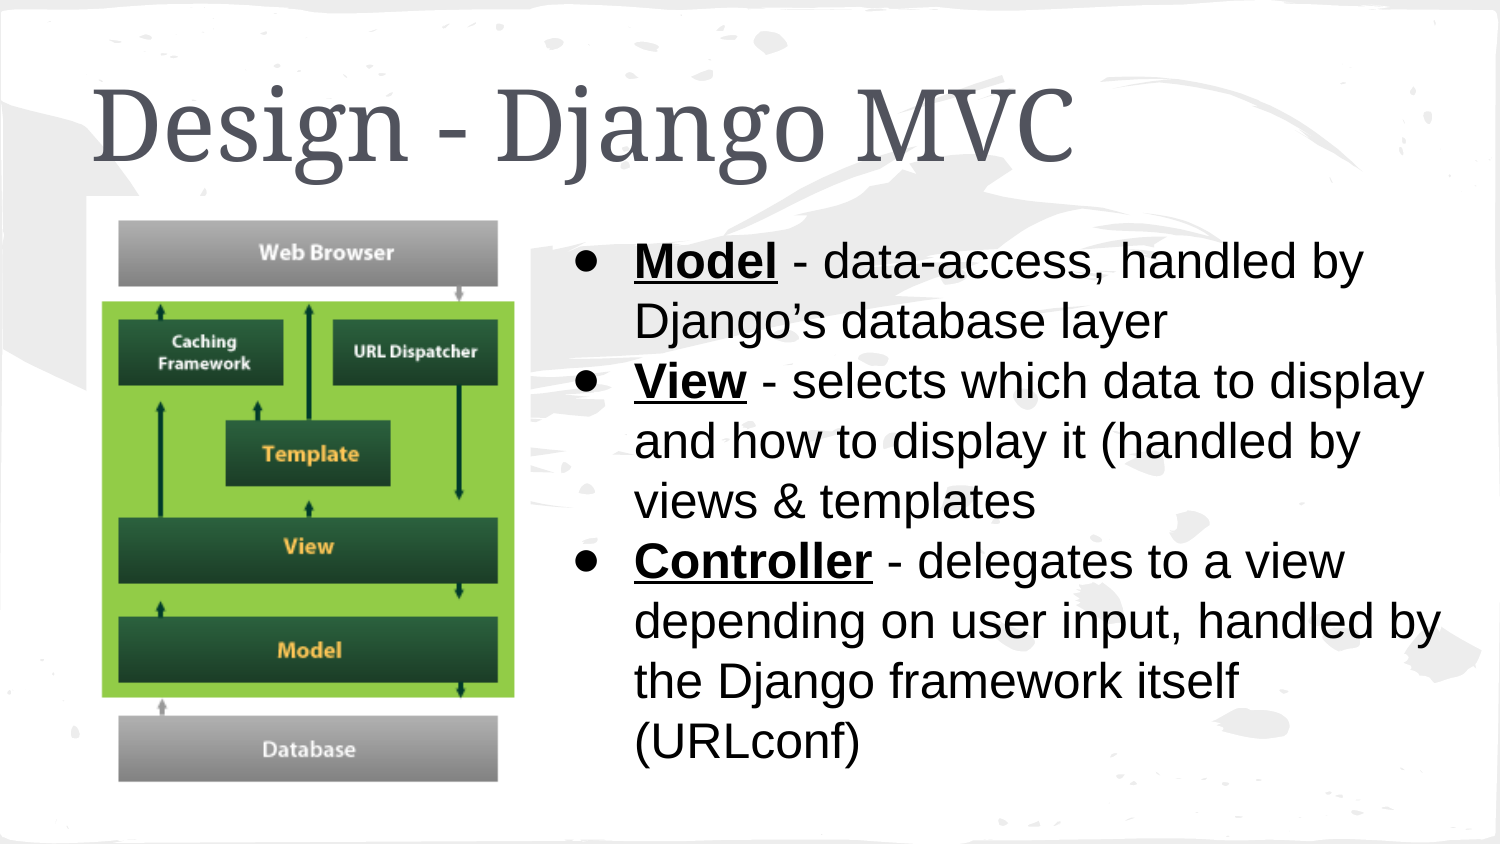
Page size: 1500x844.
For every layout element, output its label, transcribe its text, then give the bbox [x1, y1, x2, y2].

title Design - Django MVC [75, 25, 1425, 197]
text_box Model - data-access, handled by Django’s database layer View - selects which data to display and how to display it (handled by views & templates Controller - delegates to a view depending on user input, handled by the Django framework itself (URLconf) [543, 213, 1465, 811]
picture [86, 196, 531, 828]
